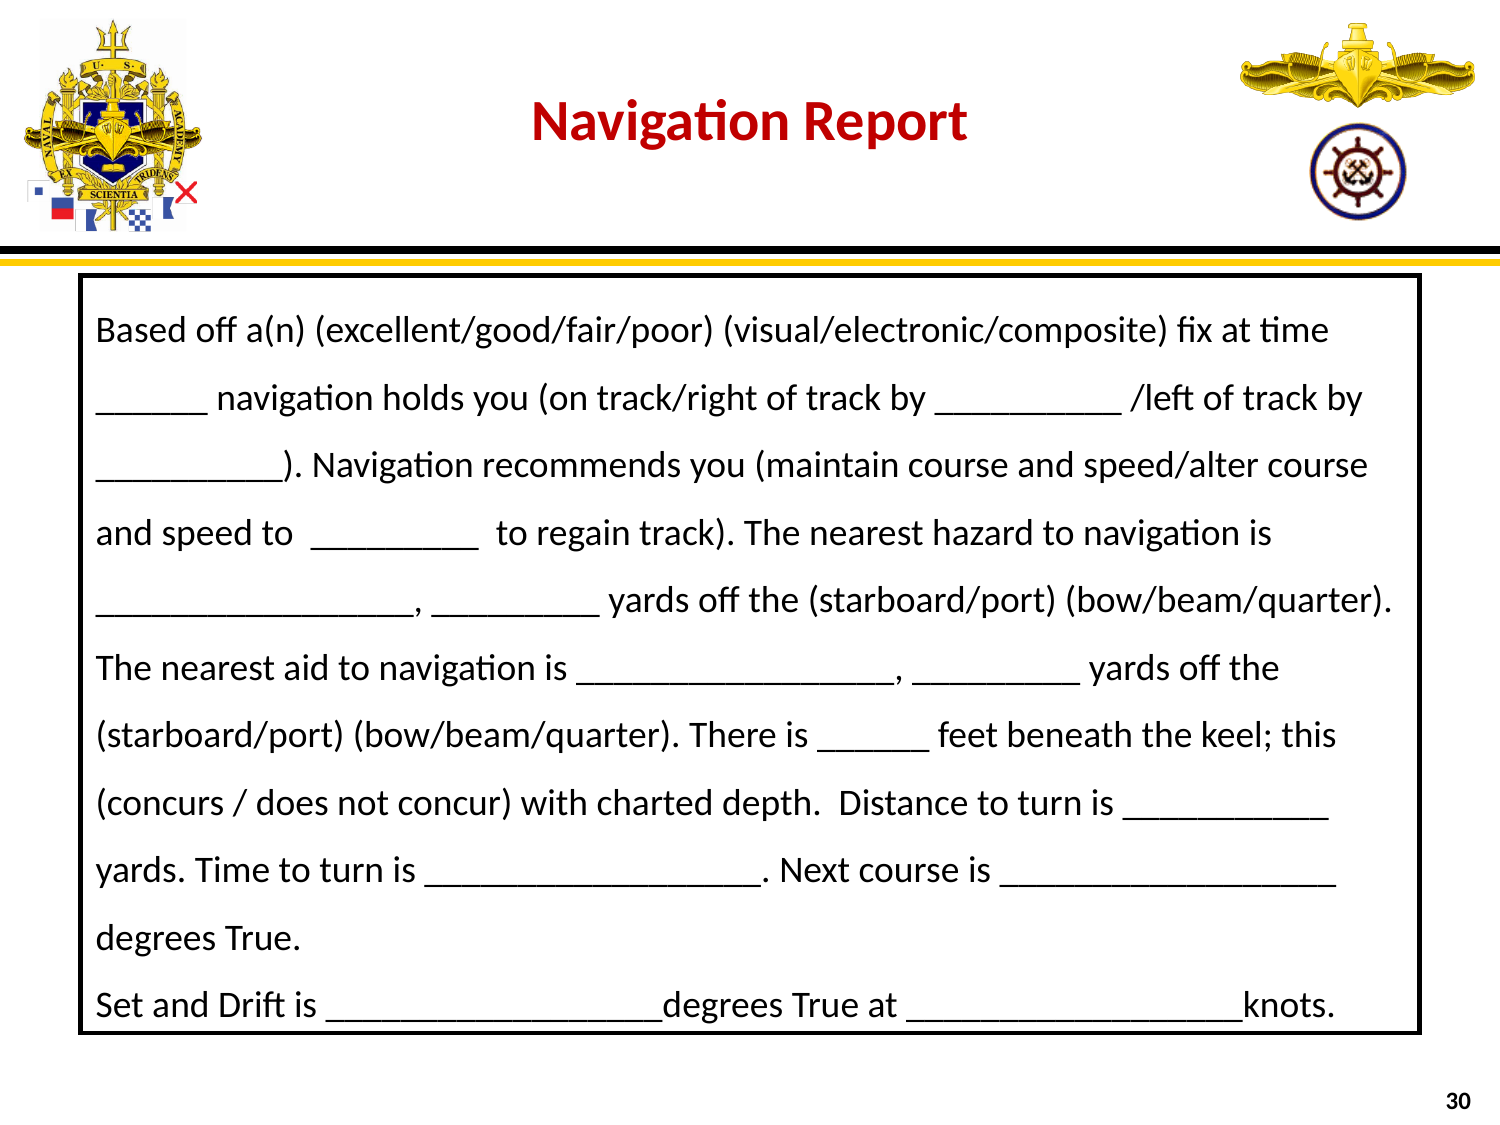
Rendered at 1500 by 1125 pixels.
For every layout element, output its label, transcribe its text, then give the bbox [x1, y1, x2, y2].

text_box Navigation Report [0, 75, 1500, 161]
picture [1240, 23, 1475, 75]
picture [0, 0, 288, 75]
text_box Based off a(n) (excellent/good/fair/poor) (visual/electronic/composite) fix at time ______ navigation holds you (on track/right of track by __________ /left of track by __________). Navigation recommends you (maintain course and speed/alter course and speed to _________ to regain track). The nearest hazard to navigation is _________________, _________ yards off the (starboard/port) (bow/beam/quarter). The nearest aid to navigation is _________________, _________ yards off the (starboard/port) (bow/beam/quarter). There is ______ feet beneath the keel; this (concurs / does not concur) with charted depth. Distance to turn is ___________ yards. Time to turn is __________________. Next course is __________________ degrees True. Set and Drift is __________________degrees True at __________________knots. [80, 275, 1420, 1033]
picture [1308, 161, 1408, 222]
text_box ‹#› [1412, 1062, 1487, 1123]
picture [0, 161, 288, 288]
